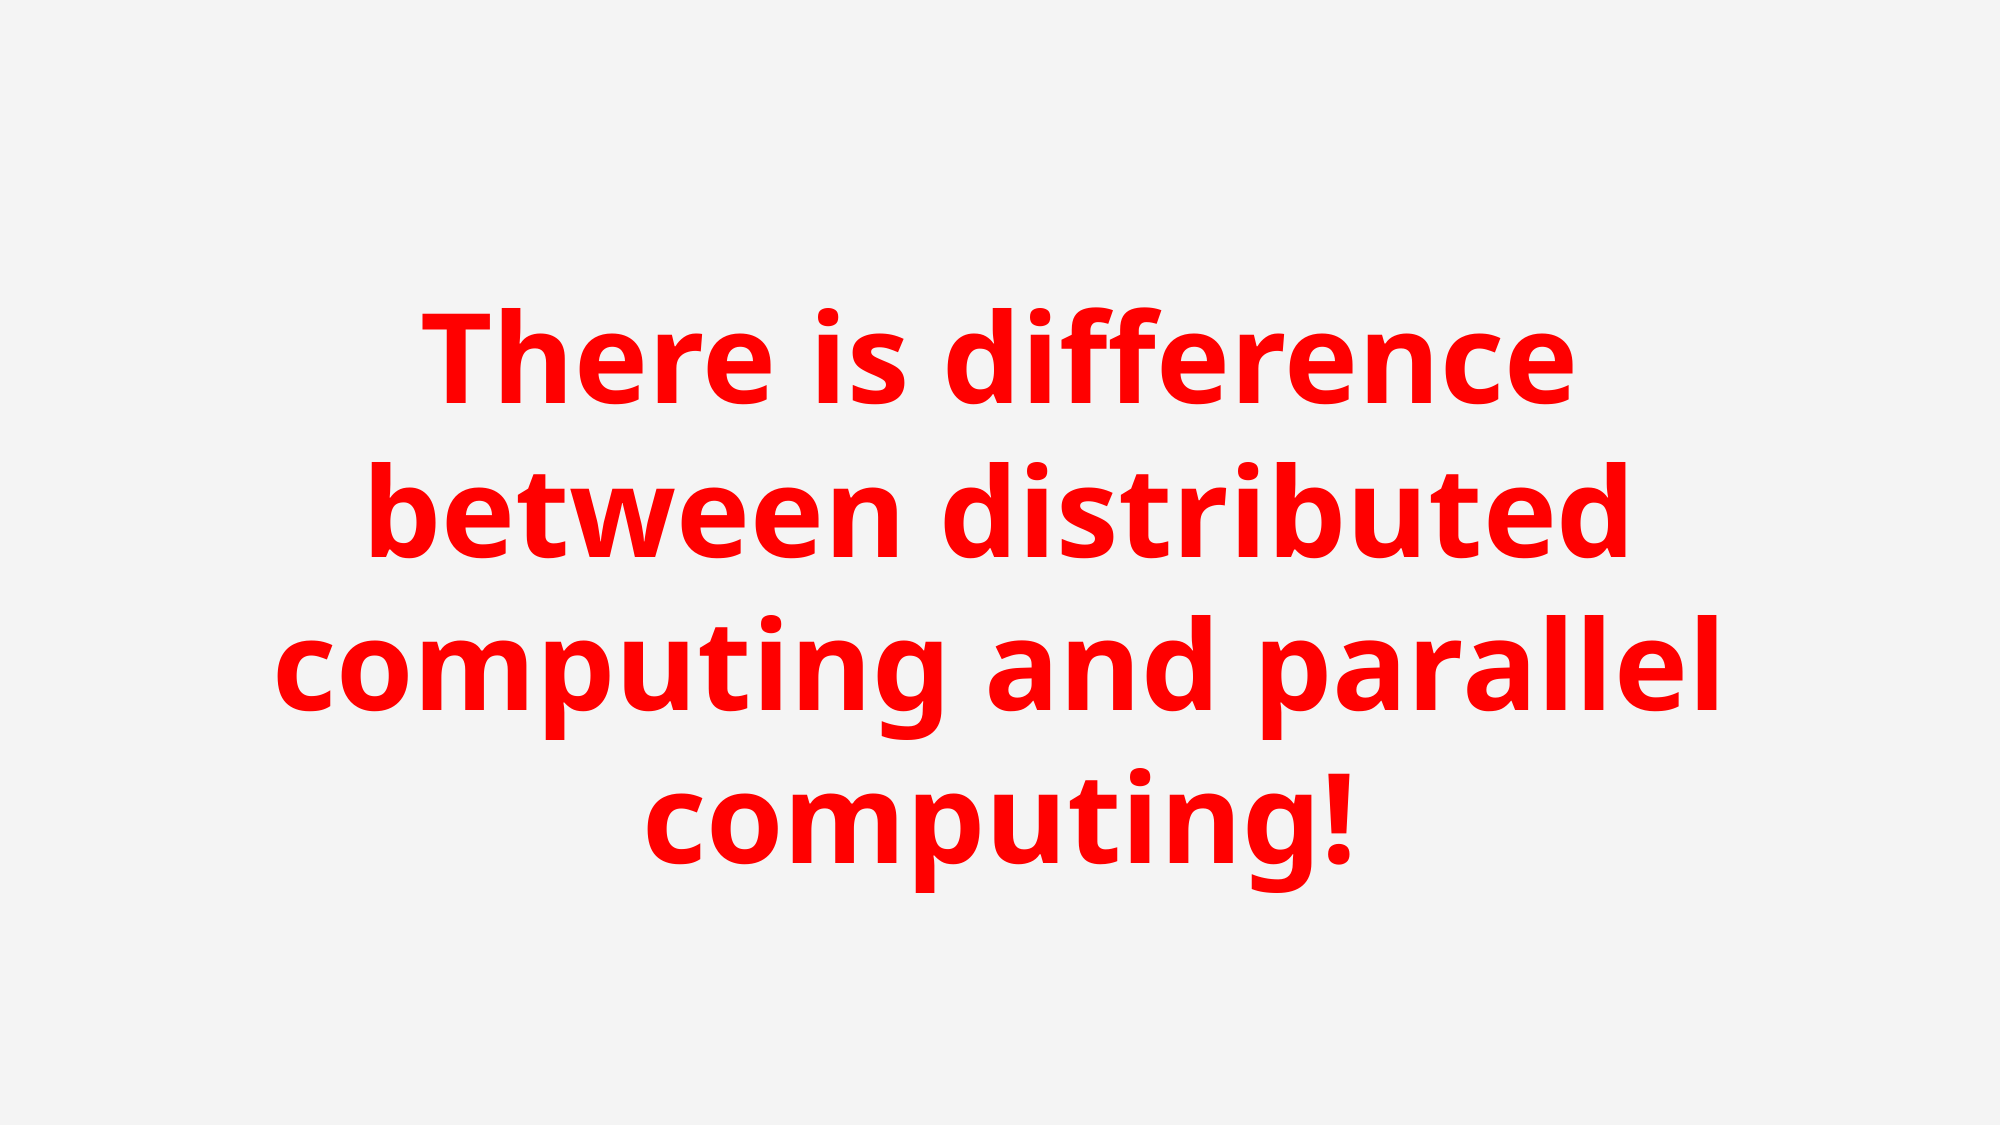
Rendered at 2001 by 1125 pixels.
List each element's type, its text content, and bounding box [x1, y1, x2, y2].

title There is difference between distributed computing and parallel computing! [249, 184, 1750, 903]
